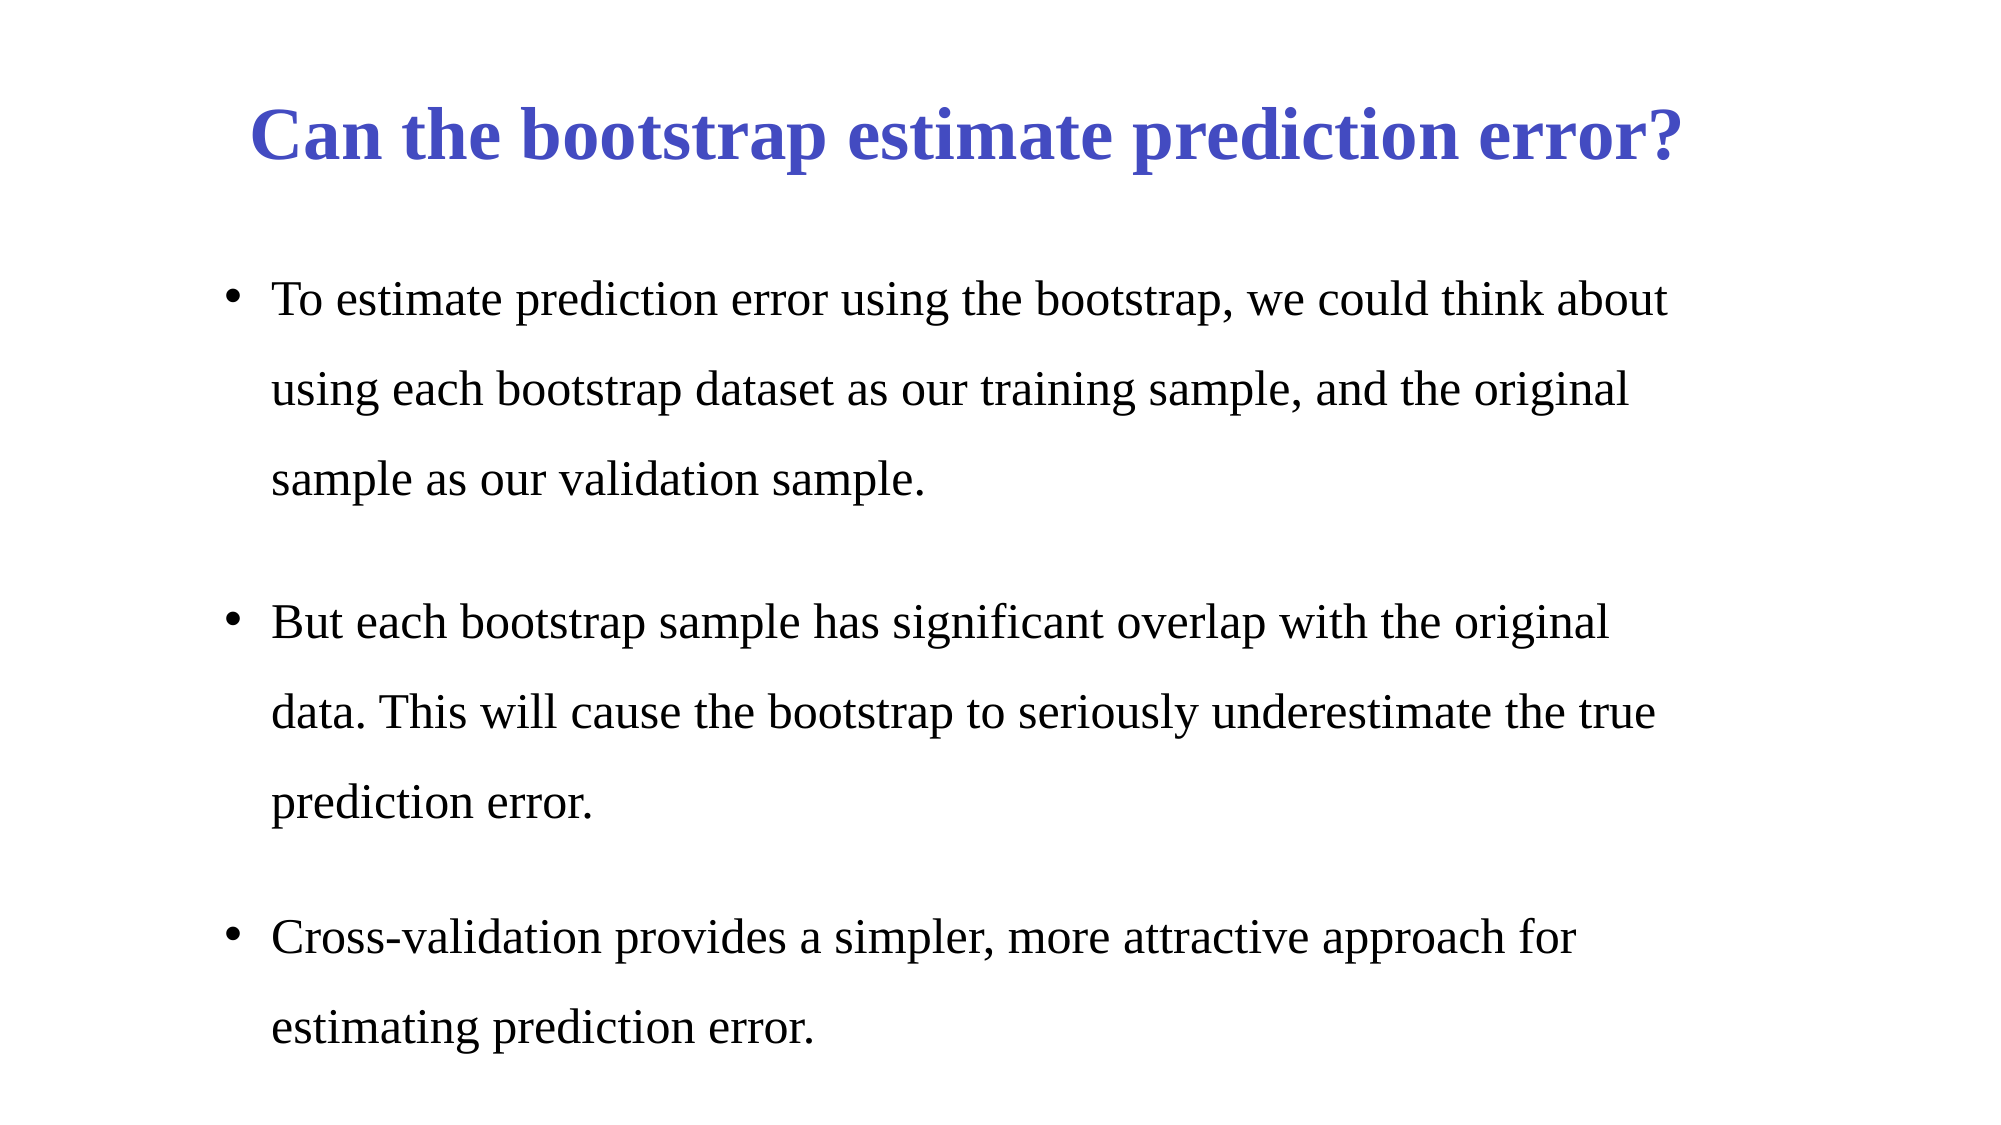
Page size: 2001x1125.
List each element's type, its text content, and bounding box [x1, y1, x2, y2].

text_box To estimate prediction error using the bootstrap, we could think about using each bootstrap dataset as our training sample, and the original sample as our validation sample. But each bootstrap sample has significant overlap with the original data. This will cause the bootstrap to seriously underestimate the true prediction error. Cross-validation provides a simpler, more attractive approach for estimating prediction error. [209, 228, 1727, 1061]
text_box Can the bootstrap estimate prediction error? [234, 77, 1702, 182]
